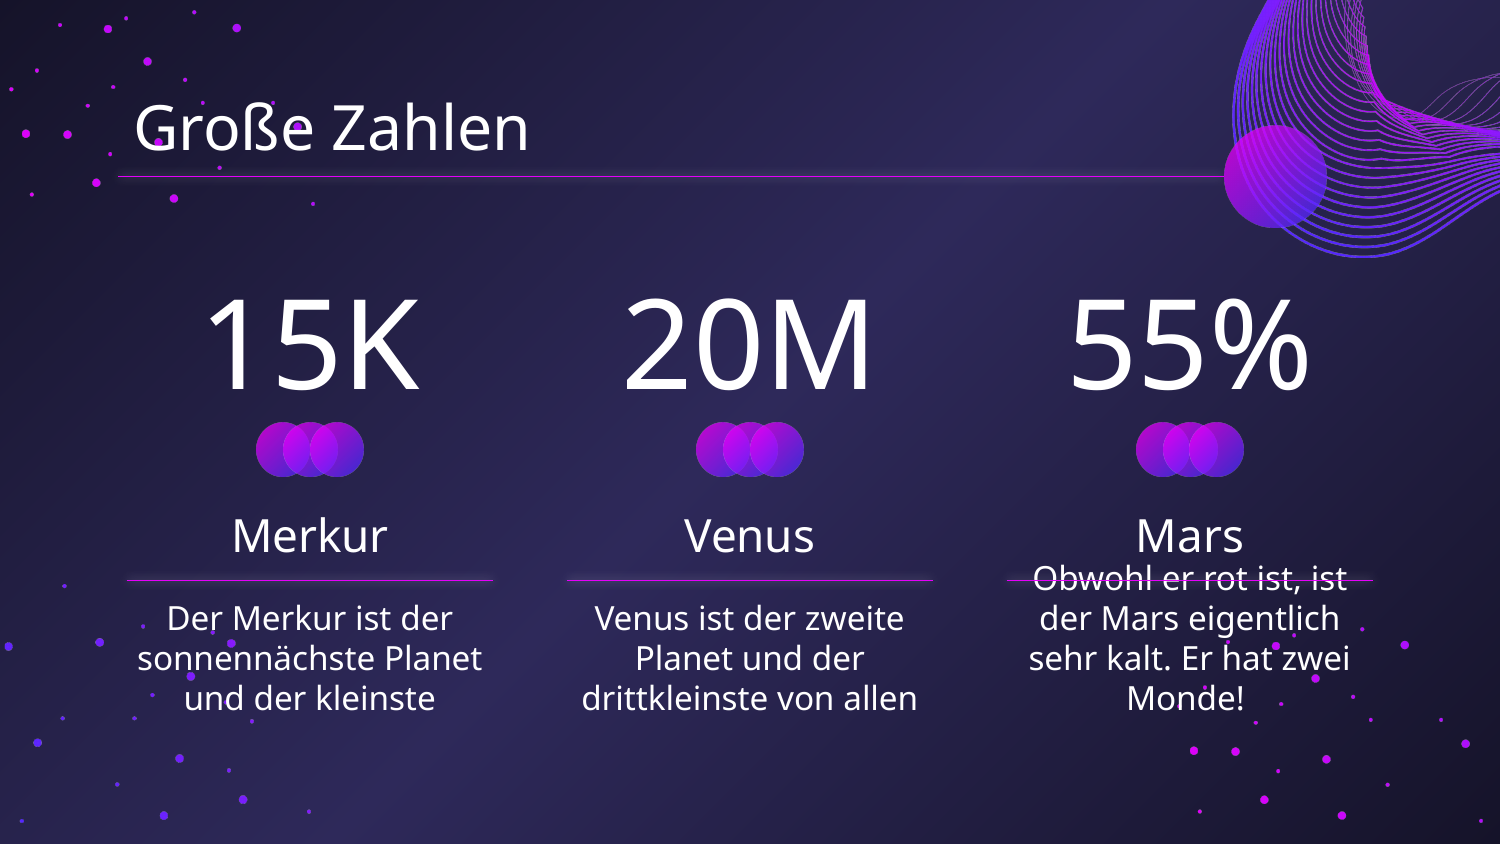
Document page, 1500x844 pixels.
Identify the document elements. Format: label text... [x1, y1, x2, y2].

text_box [255, 422, 364, 477]
subtitle Obwohl er rot ist, ist der Mars eigentlich sehr kalt. Er hat zwei Monde! [998, 601, 1382, 733]
title 15K [118, 262, 502, 430]
title 20M [558, 262, 942, 430]
picture [4, 584, 311, 823]
picture [9, 10, 315, 206]
subtitle Mars [998, 491, 1382, 574]
title 55% [998, 262, 1382, 430]
subtitle Venus [558, 491, 942, 574]
picture [1177, 627, 1483, 823]
title Große Zahlen [118, 72, 1382, 167]
subtitle Der Merkur ist der sonnennächste Planet und der kleinste [118, 601, 502, 733]
picture [1224, 0, 1500, 258]
subtitle Venus ist der zweite Planet und der drittkleinste von allen [558, 601, 942, 733]
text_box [1135, 422, 1244, 477]
subtitle Merkur [118, 491, 502, 574]
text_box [695, 422, 804, 477]
